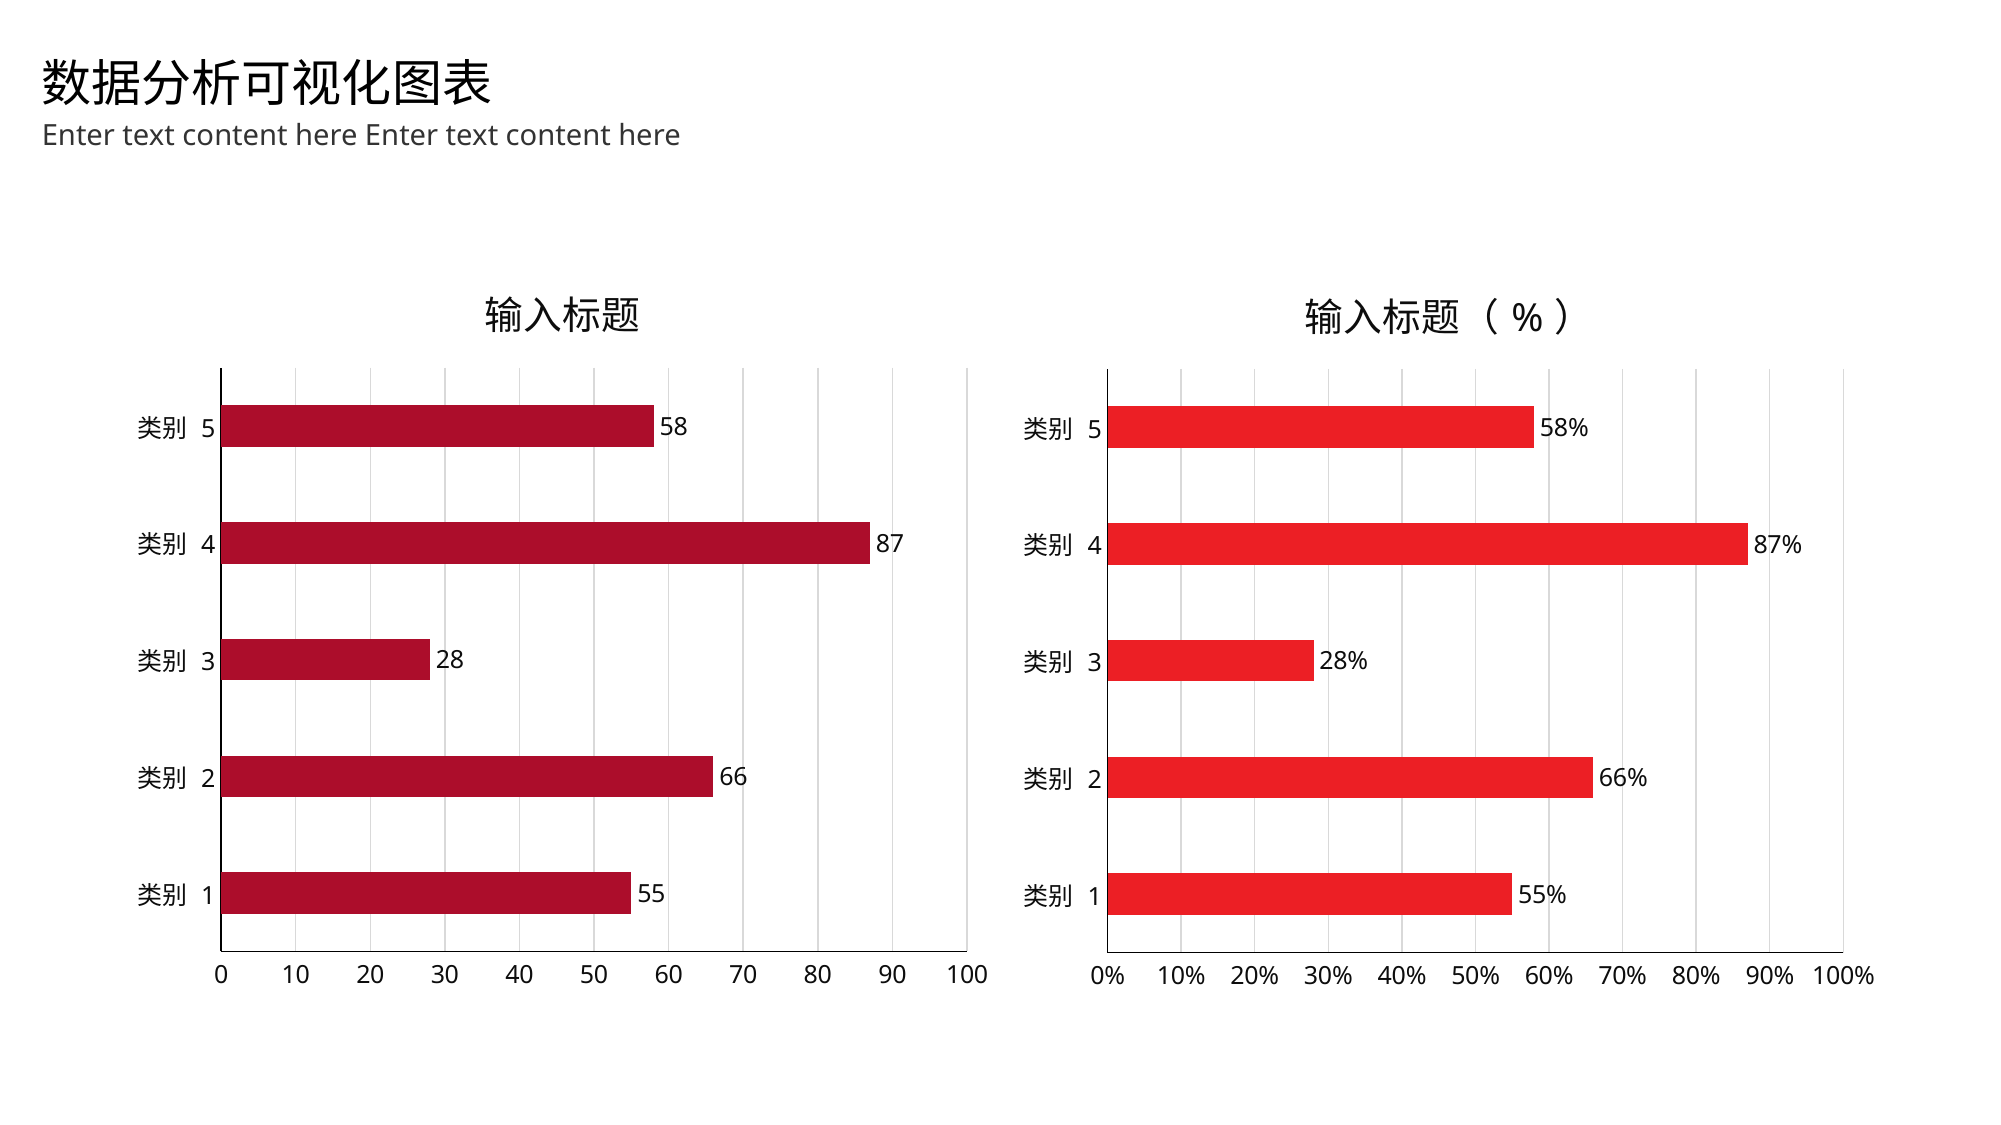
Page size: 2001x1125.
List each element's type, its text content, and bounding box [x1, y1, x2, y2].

text_box 数据分析可视化图表 [27, 43, 595, 108]
text_box Enter text content here Enter text content here [27, 108, 963, 159]
chart [119, 249, 1893, 1008]
